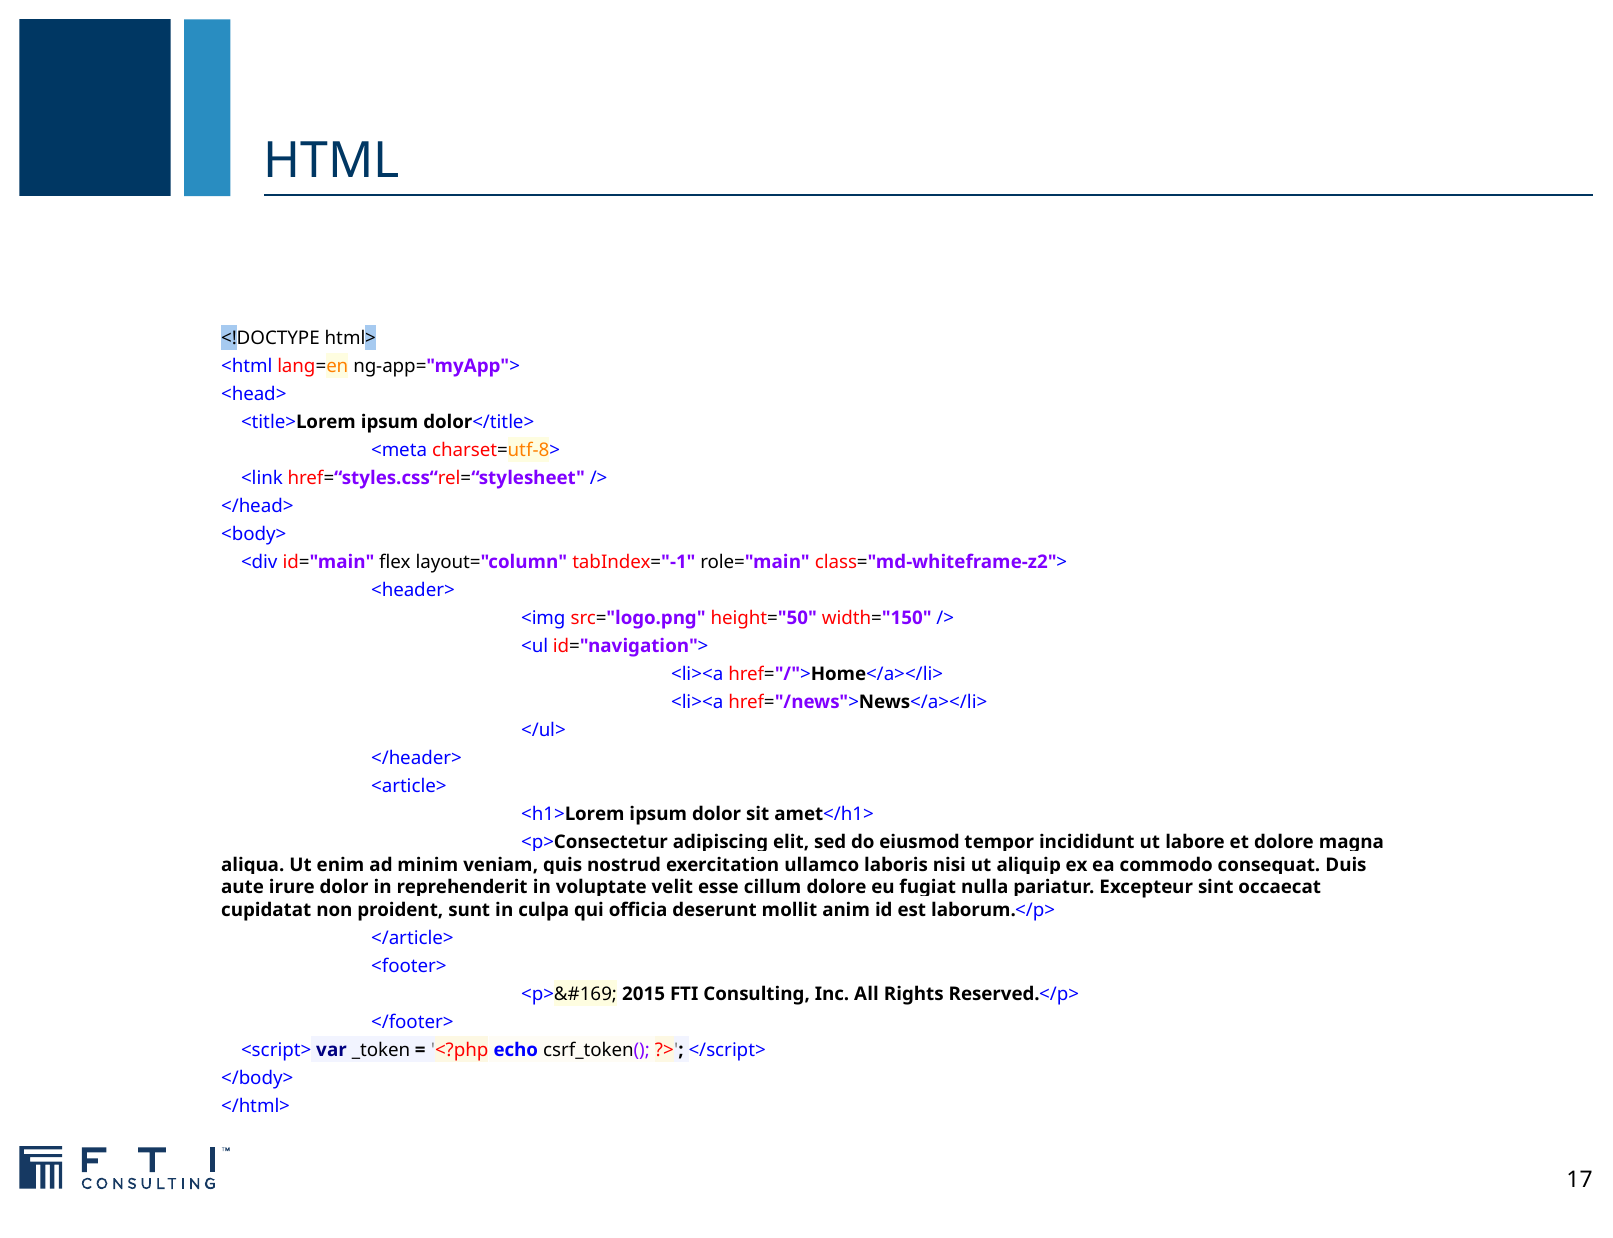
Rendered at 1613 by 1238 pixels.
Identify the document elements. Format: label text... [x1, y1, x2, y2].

slide_number 17 [1530, 1161, 1594, 1202]
text_box <!DOCTYPE html> <html lang=en ng-app="myApp"> <head> <title>Lorem ipsum dolor</title> <meta charset=utf-8> <link href=“styles.css“rel=“stylesheet" /> </head> <body> <div id="main" flex layout="column" tabIndex="-1" role="main" class="md-whiteframe-z2"> <header> <img src="logo.png" height="50" width="150" /> <ul id="navigation"> <li><a href="/">Home</a></li> <li><a href="/news">News</a></li> </ul> </header> <article> <h1>Lorem ipsum dolor sit amet</h1> <p>Consectetur adipiscing elit, sed do eiusmod tempor incididunt ut labore et dolore magna aliqua. Ut enim ad minim veniam, quis nostrud exercitation ullamco laboris nisi ut aliquip ex ea commodo consequat. Duis aute irure dolor in reprehenderit in voluptate velit esse cillum dolore eu fugiat nulla pariatur. Excepteur sint occaecat cupidatat non proident, sunt in culpa qui officia deserunt mollit anim id est laborum.</p> </article> <footer> <p>&#169; 2015 FTI Consulting, Inc. All Rights Reserved.</p> </footer> <script> var _token = '<?php echo csrf_token(); ?>'; </script> </body> </html> [206, 318, 1407, 1152]
title HTML [264, 19, 1593, 196]
